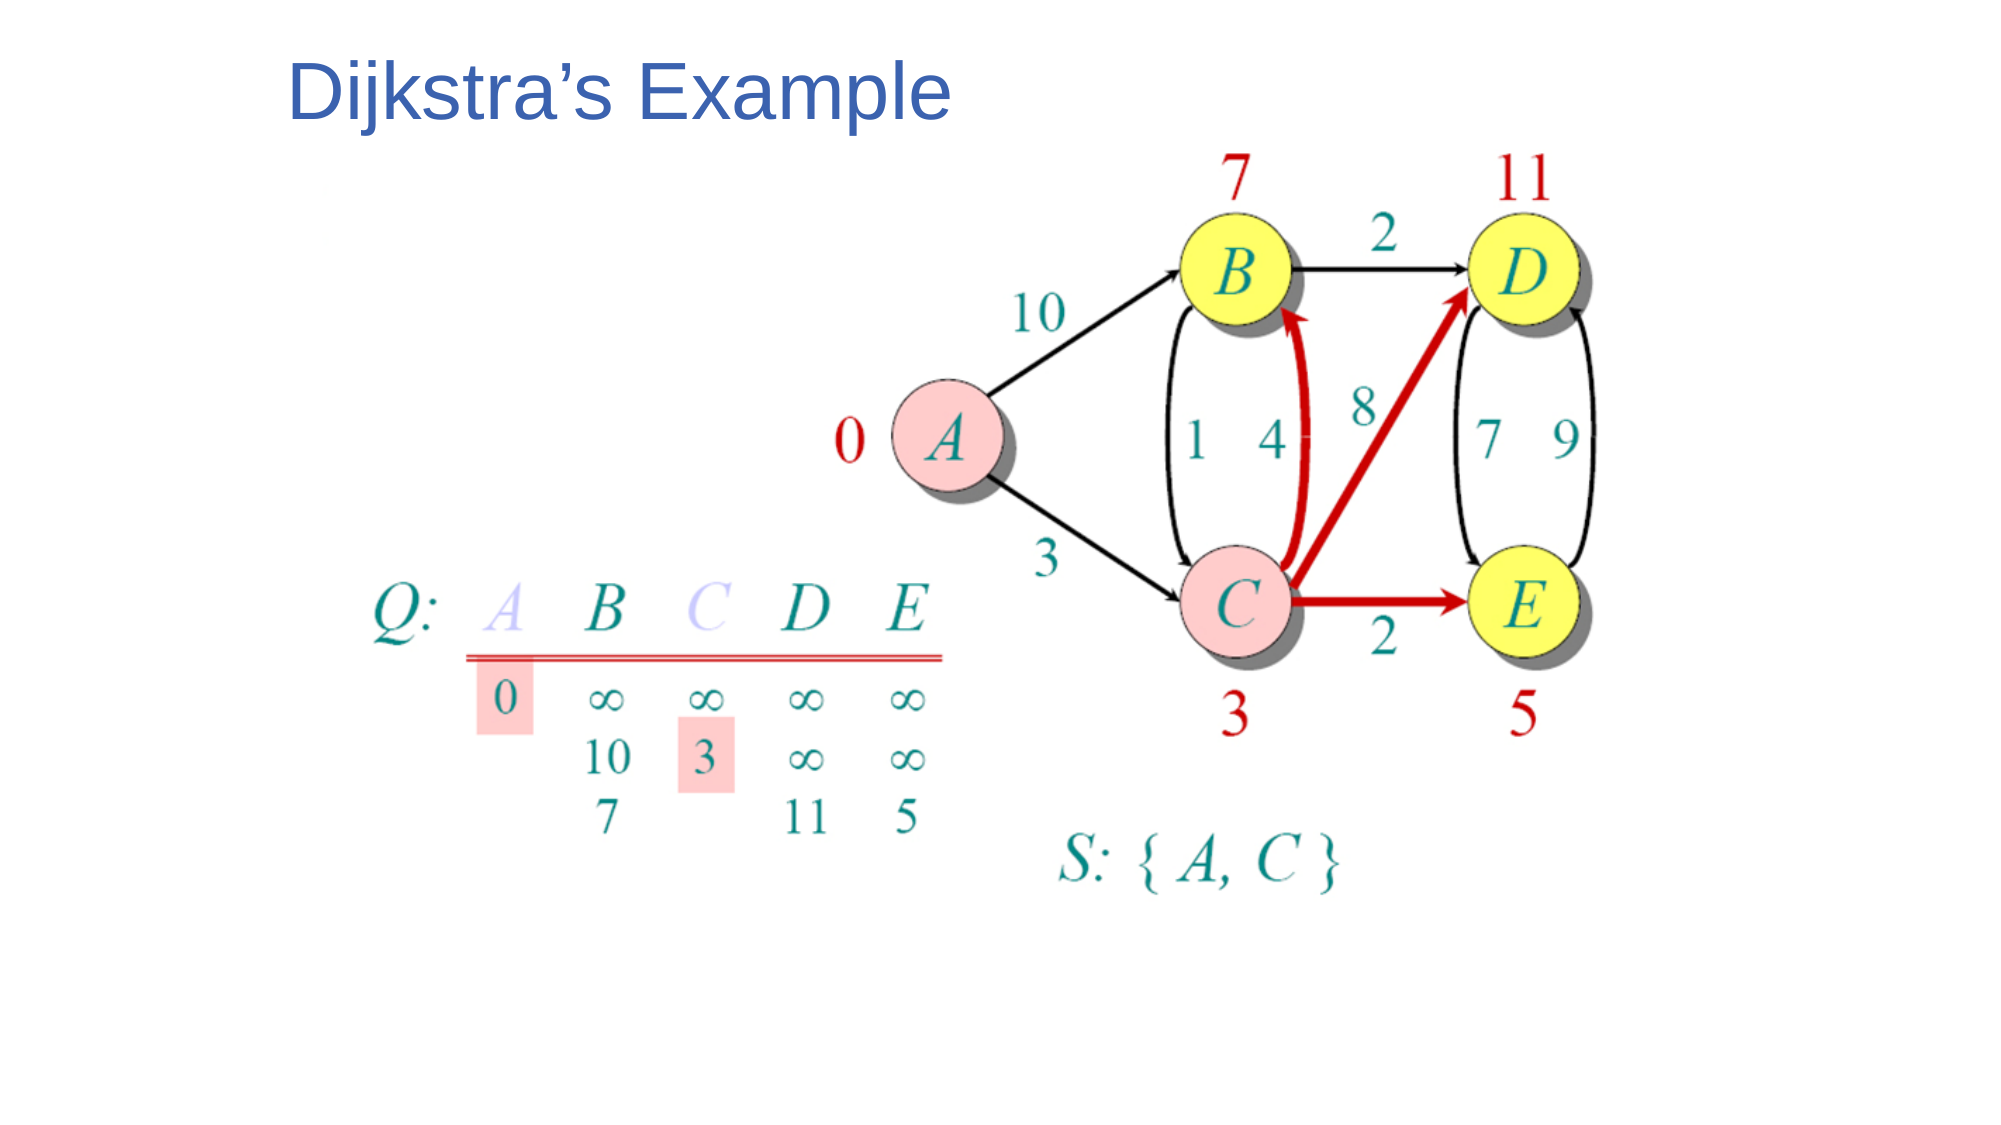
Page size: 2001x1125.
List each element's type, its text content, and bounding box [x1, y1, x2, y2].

title Dijkstra’s Example [286, 45, 1714, 180]
picture [310, 148, 1664, 923]
